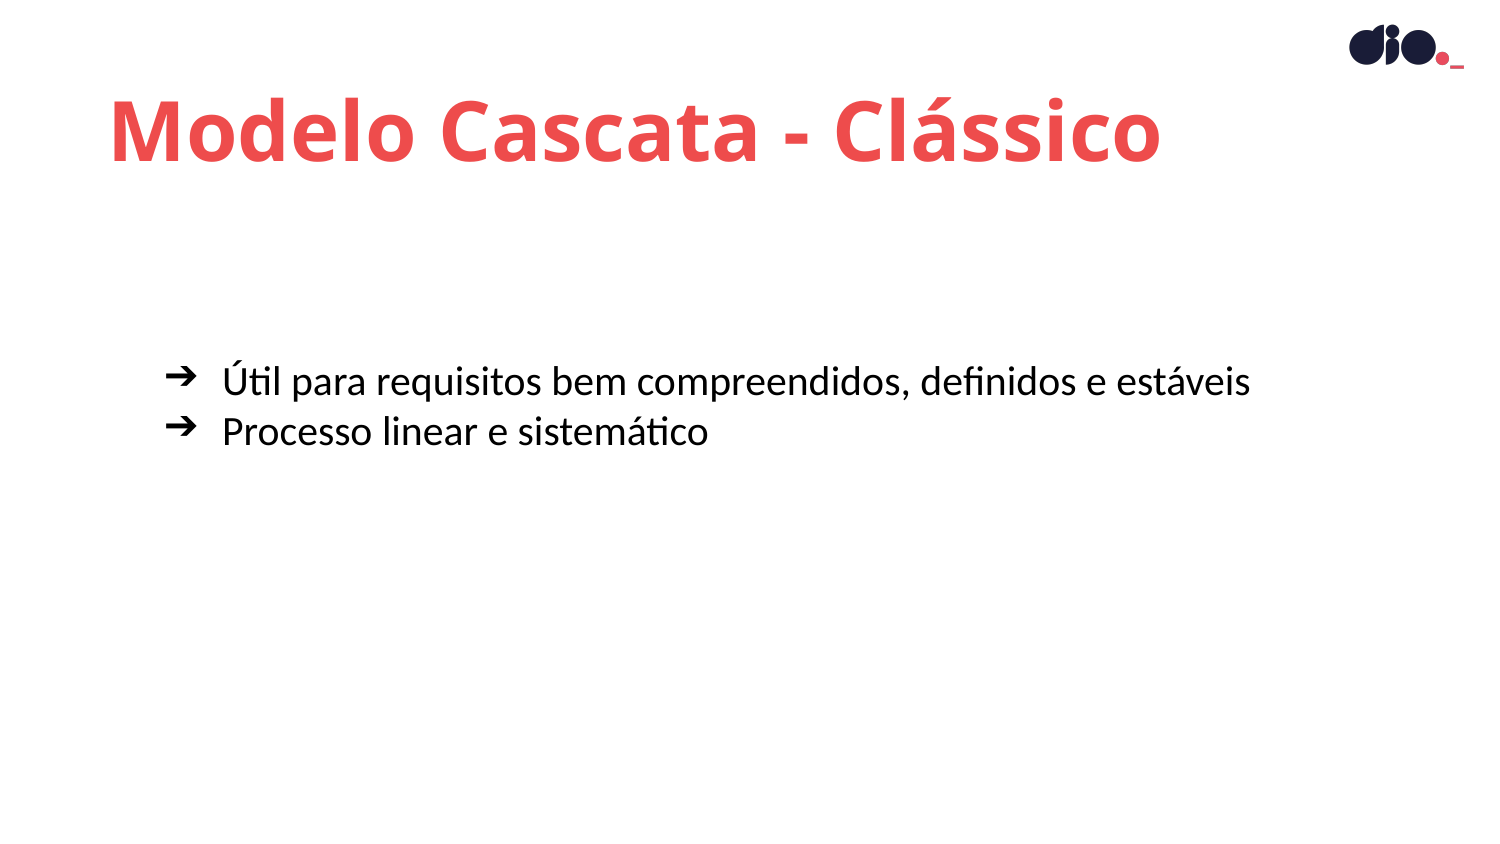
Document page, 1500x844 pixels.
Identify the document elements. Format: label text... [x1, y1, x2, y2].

text_box Modelo Cascata - Clássico [92, 51, 1309, 190]
picture [1334, 15, 1474, 78]
text_box Útil para requisitos bem compreendidos, definidos e estáveis Processo linear e sistemático [132, 339, 1336, 470]
